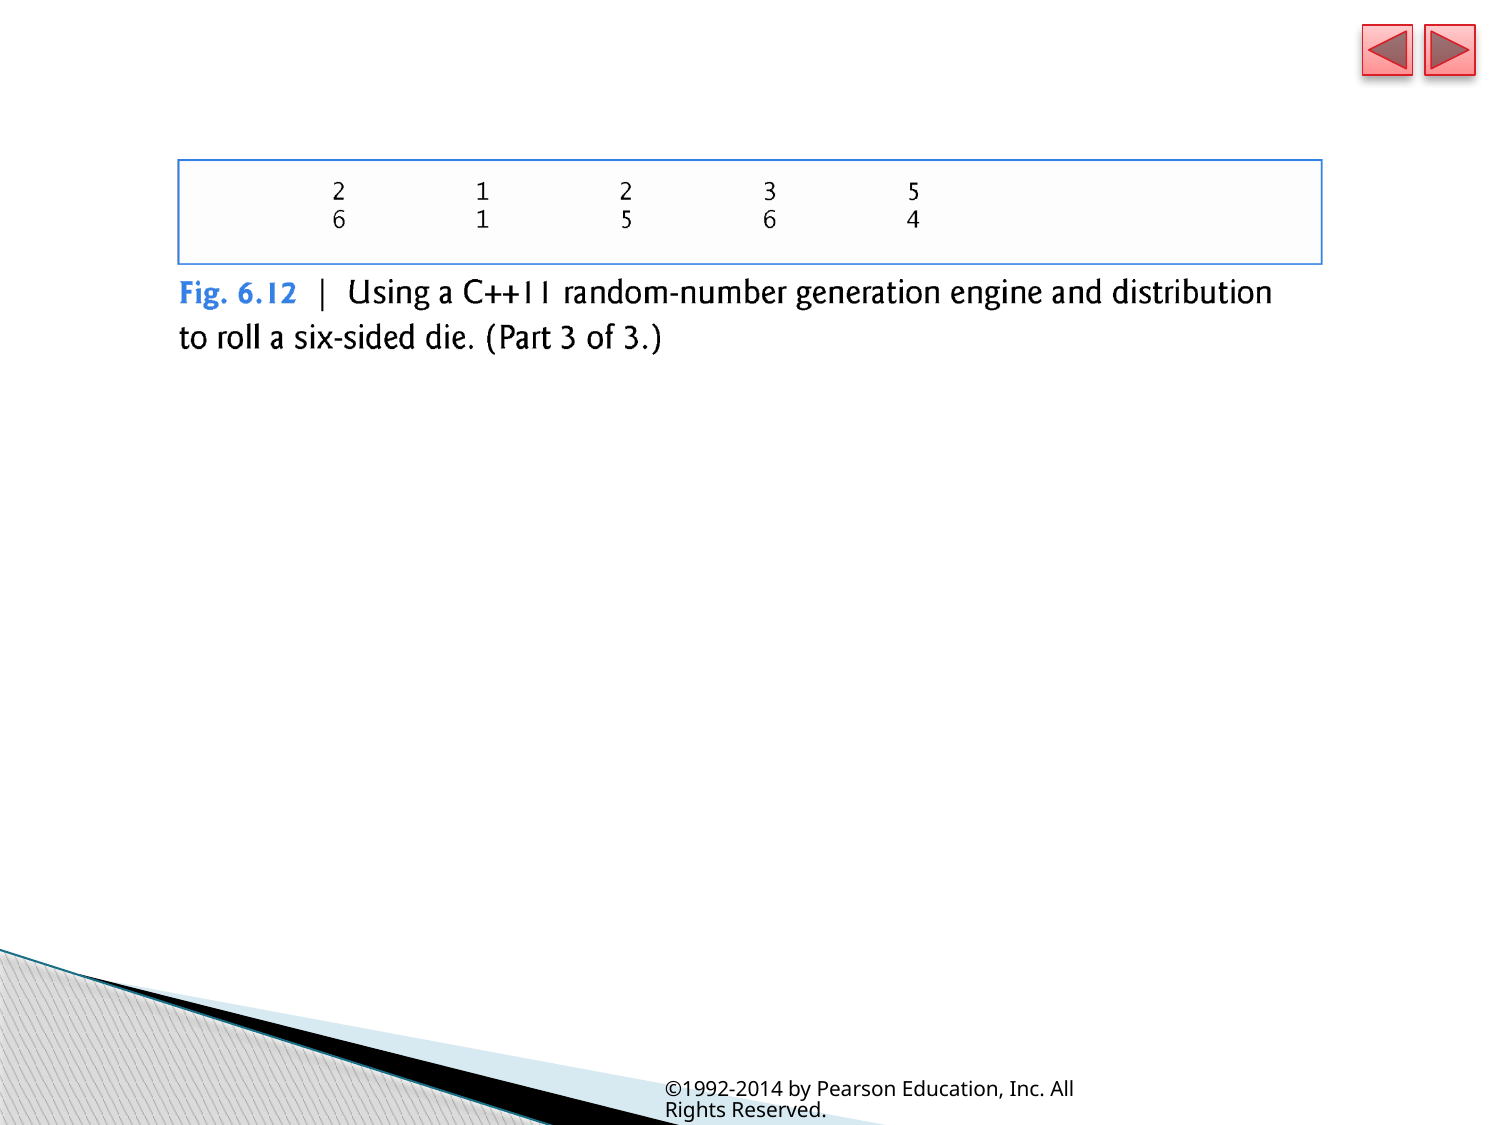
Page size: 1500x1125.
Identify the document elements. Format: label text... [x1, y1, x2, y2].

picture [0, 106, 1500, 1018]
footer ©1992-2014 by Pearson Education, Inc. All Rights Reserved. [650, 1051, 1105, 1112]
